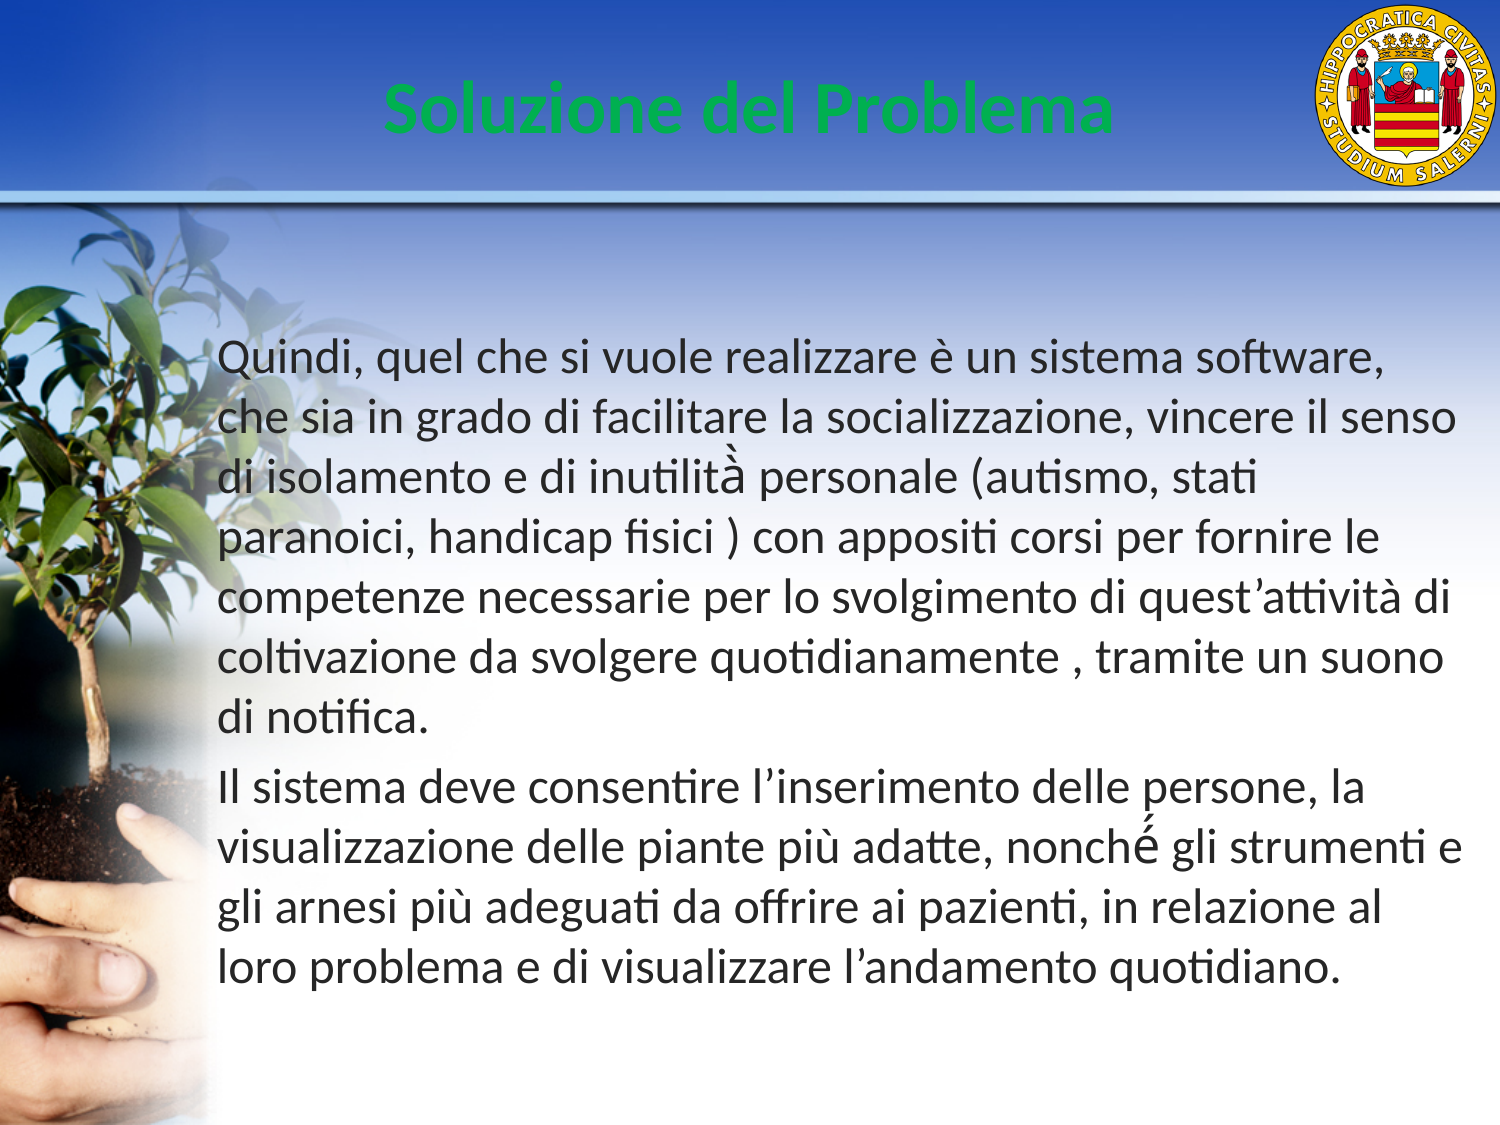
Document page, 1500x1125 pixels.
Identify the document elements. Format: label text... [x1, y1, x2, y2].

title Soluzione del Problema [201, 24, 1299, 183]
list Quindi, quel che si vuole realizzare è un sistema software, che sia in grado di facilitare la socializzazione, vincere il senso di isolamento e di inutilità̀ personale (autismo, stati paranoici, handicap fisici ) con appositi corsi per fornire le competenze necessarie per lo svolgimento di quest’attività di coltivazione da svolgere quotidianamente , tramite un suono di notifica. Il sistema deve consentire l’inserimento delle persone, la visualizzazione delle piante più adatte, nonché́ gli strumenti e gli arnesi più adeguati da offrire ai pazienti, in relazione al loro problema e di visualizzare l’andamento quotidiano. [201, 316, 1479, 1100]
picture [0, 0, 1500, 1125]
